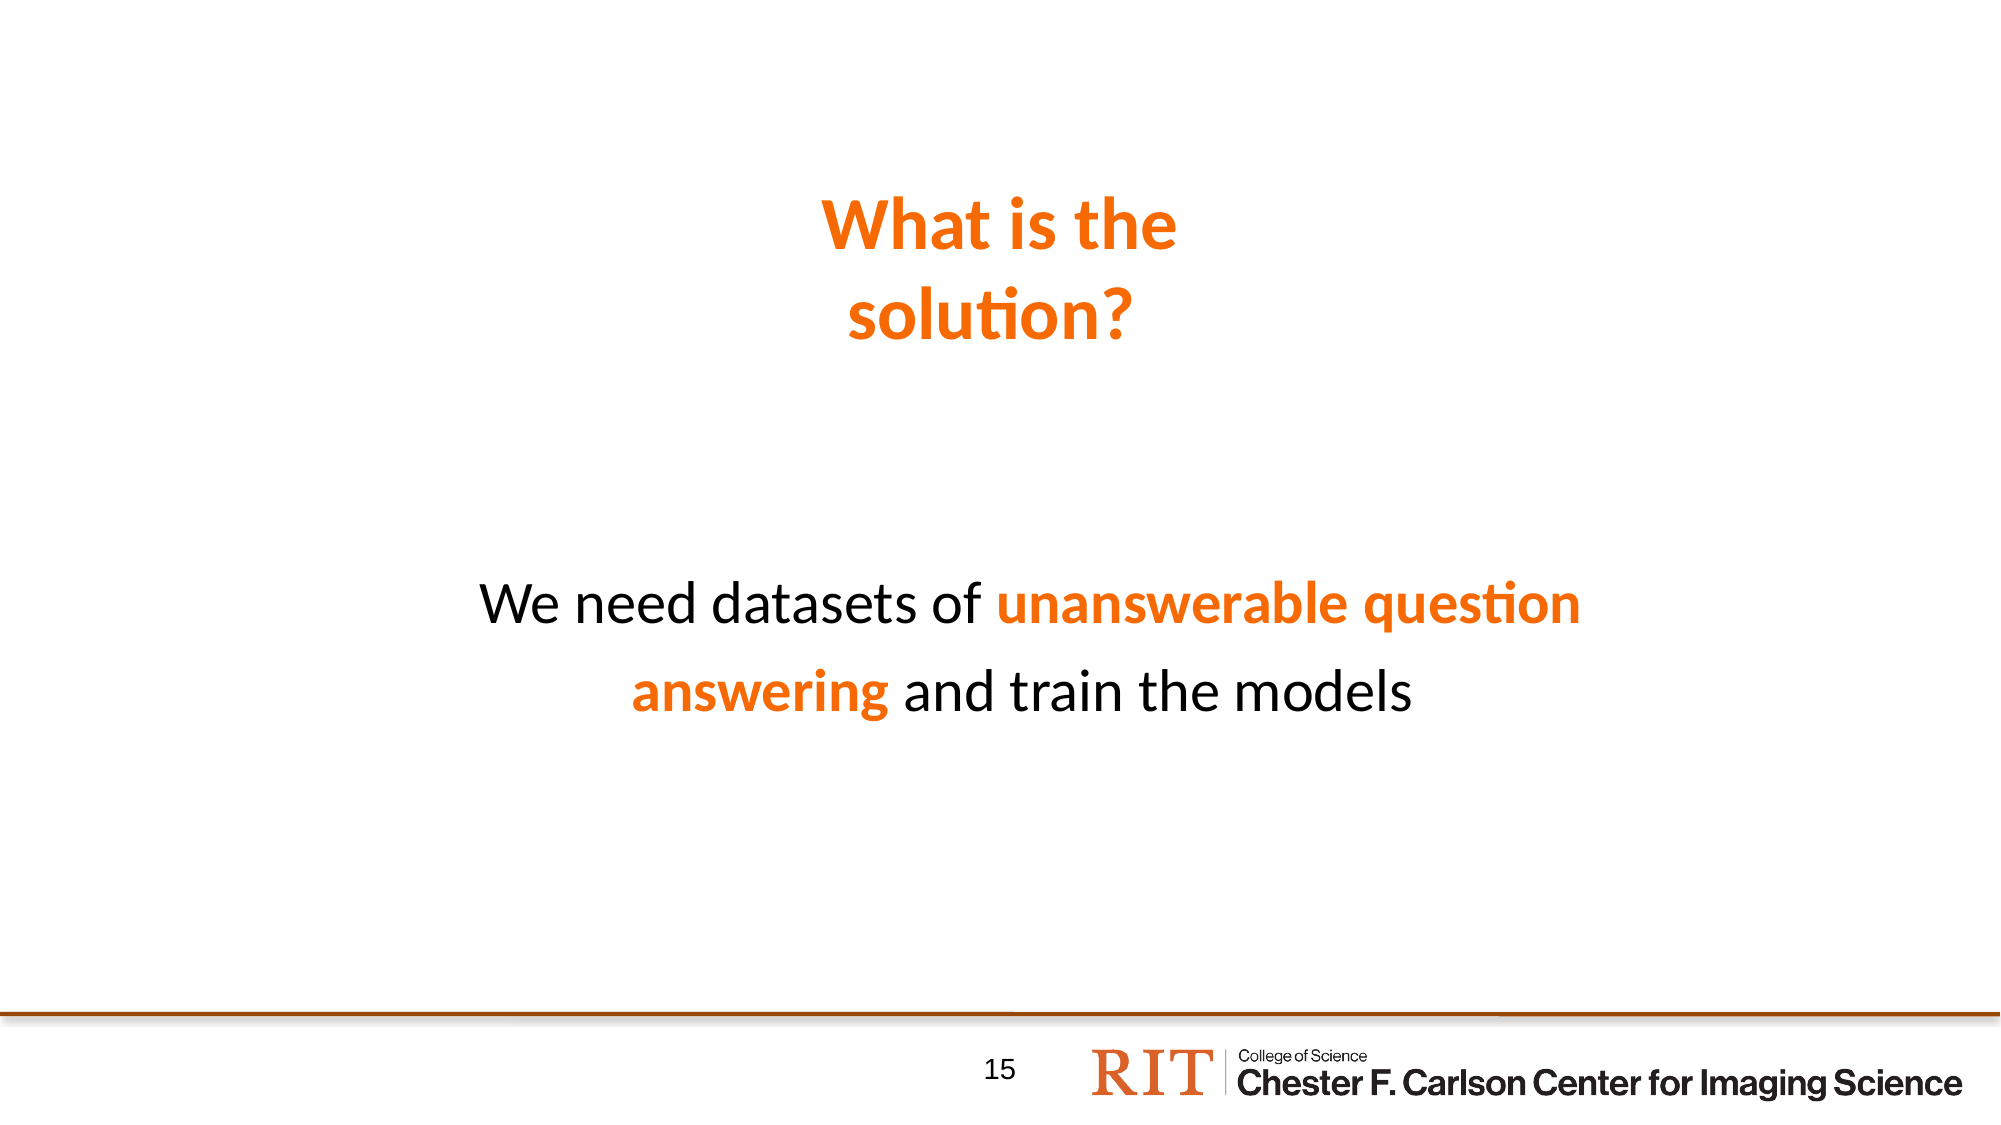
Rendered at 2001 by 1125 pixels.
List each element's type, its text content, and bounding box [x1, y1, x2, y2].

picture [1086, 1038, 1972, 1106]
title We need datasets of unanswerable question answering and train the models [410, 524, 1653, 766]
title What is the solution? [752, 144, 1248, 386]
slide_number ‹#› [913, 1043, 1087, 1104]
